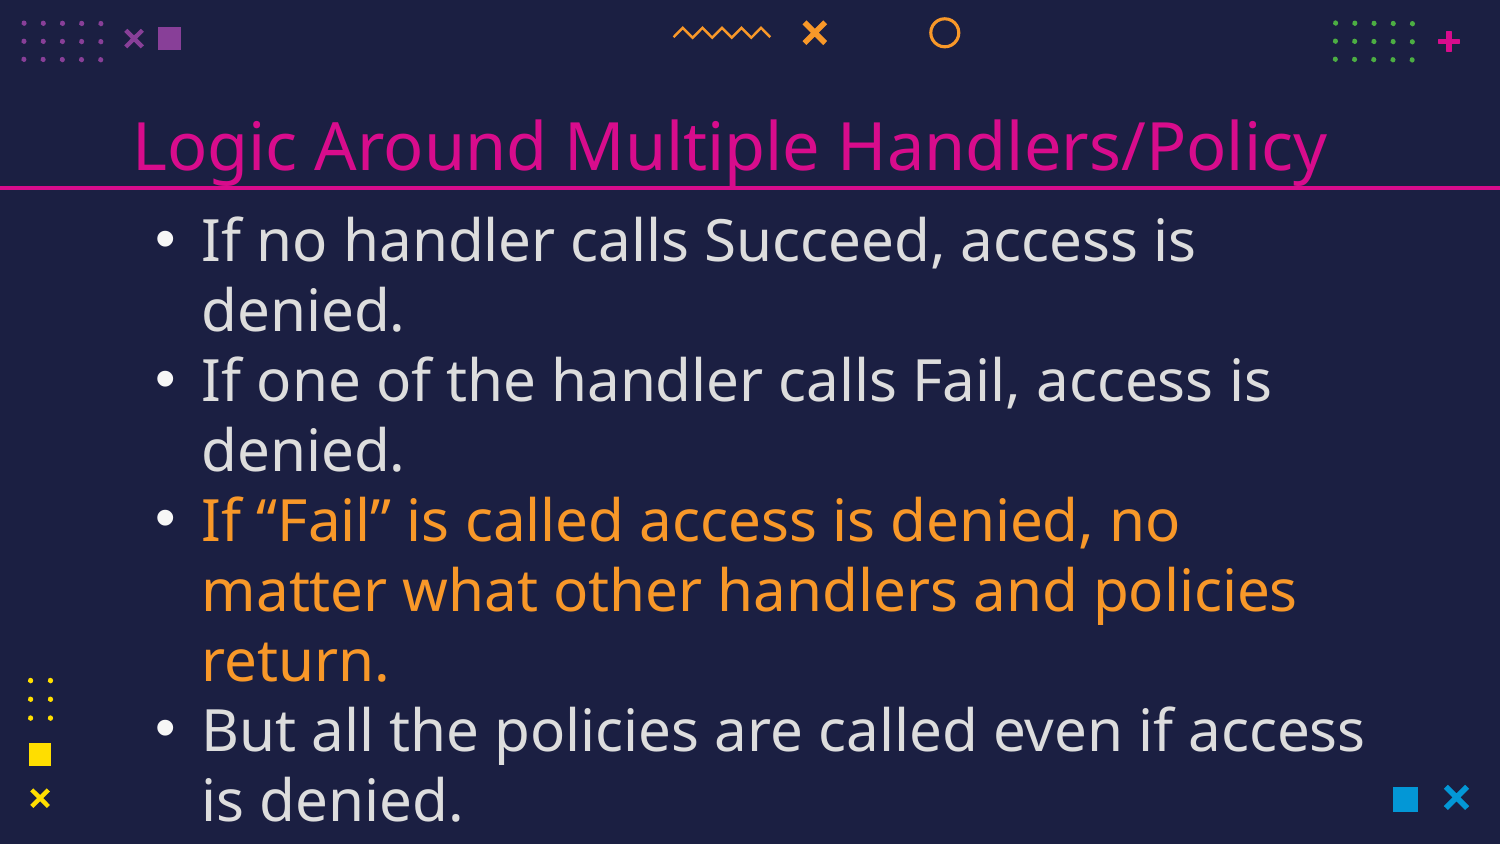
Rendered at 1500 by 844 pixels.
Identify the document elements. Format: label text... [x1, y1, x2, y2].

title Logic Around Multiple Handlers/Policy [116, 88, 1493, 183]
list If no handler calls Succeed, access is denied. If one of the handler calls Fail, access is denied. If “Fail” is called access is denied, no matter what other handlers and policies return. But all the policies are called even if access is denied. [116, 187, 1383, 756]
